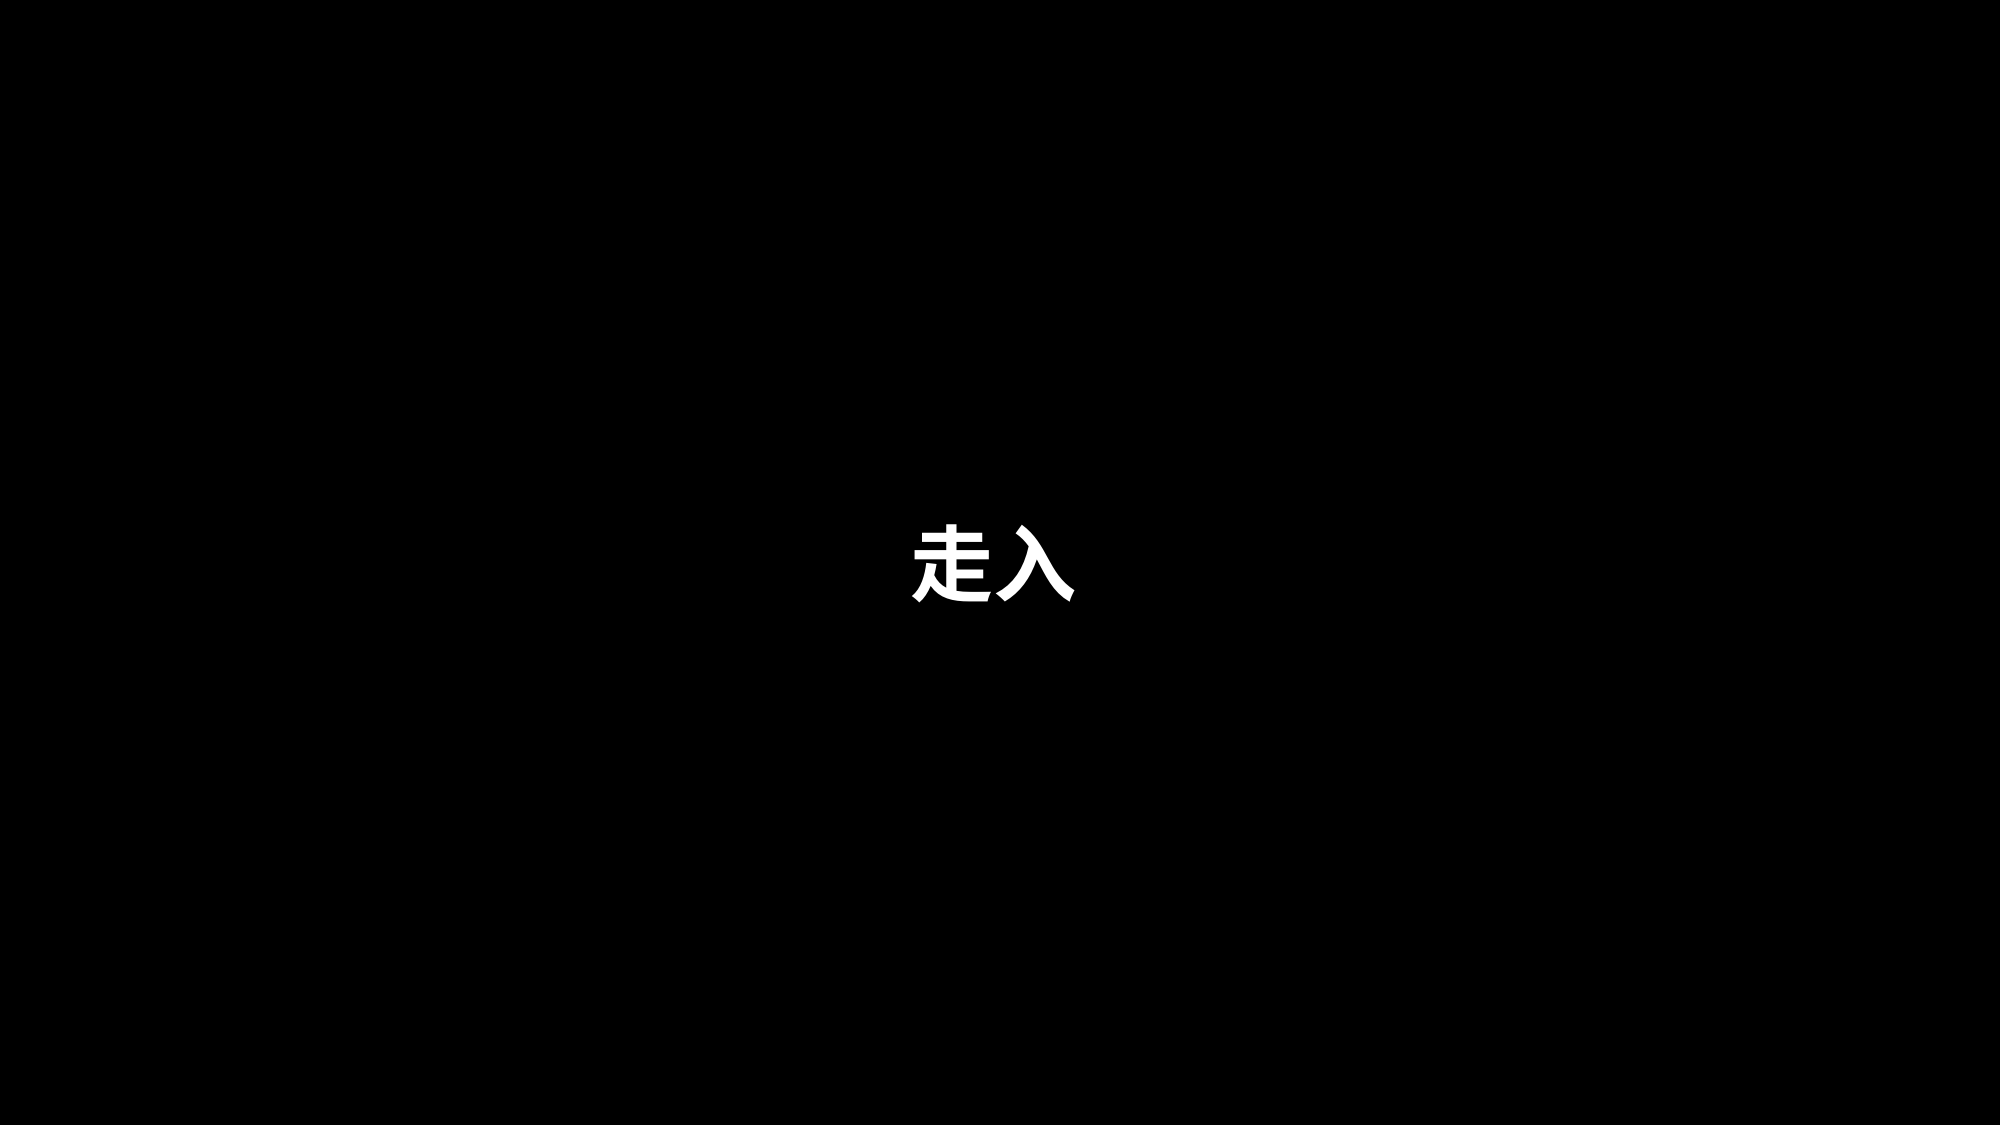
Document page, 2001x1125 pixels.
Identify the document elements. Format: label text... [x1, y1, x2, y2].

text_box 走入 [895, 504, 1105, 620]
